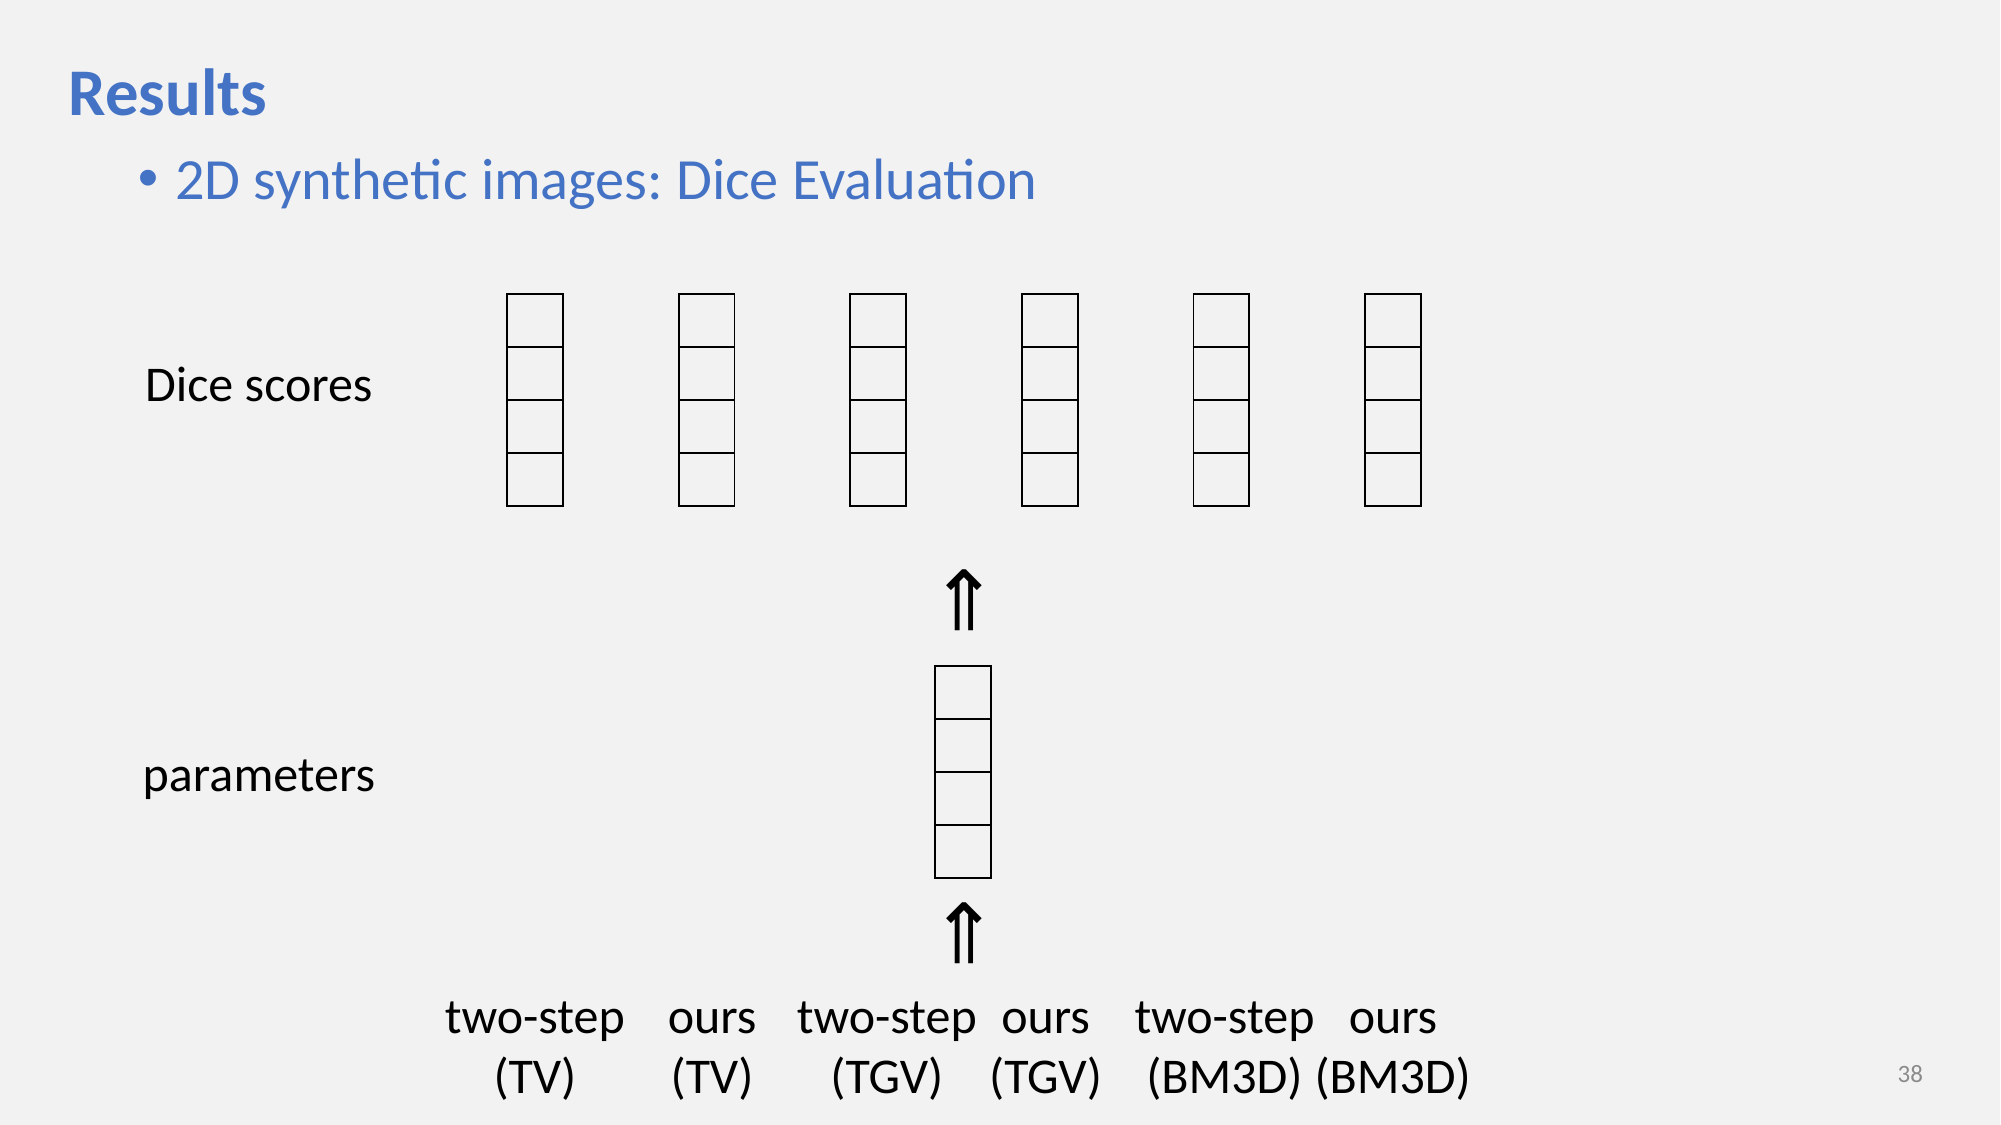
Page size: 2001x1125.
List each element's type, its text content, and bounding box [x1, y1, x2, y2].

text_box ⇒ [900, 545, 1015, 651]
slide_number 38 [1499, 1042, 1939, 1103]
table_header [680, 295, 734, 346]
text_box two-step (TV) [427, 976, 631, 1112]
table_header [936, 667, 990, 718]
table_cell [936, 826, 990, 877]
table_header [851, 295, 905, 346]
table_cell [936, 773, 990, 824]
table_cell [851, 348, 905, 399]
table_cell [1366, 401, 1420, 452]
table_cell [1023, 401, 1077, 452]
table_header [1023, 295, 1077, 346]
table_header [1194, 295, 1248, 346]
text_box parameters [123, 733, 395, 809]
text_box ⇒ [900, 878, 1015, 984]
table_cell [680, 348, 734, 399]
table_cell [1023, 454, 1077, 505]
table_cell [680, 454, 734, 505]
table_cell [508, 348, 562, 399]
table_header [508, 295, 562, 346]
text_box Dice scores [123, 344, 395, 419]
text_box ours (BM3D) [1287, 976, 1499, 1112]
table_cell [508, 454, 562, 505]
table_header [1366, 295, 1420, 346]
table_cell [936, 720, 990, 771]
text_box ours (TGV) [965, 976, 1104, 1112]
list 2D synthetic images: Dice Evaluation [123, 141, 1154, 228]
text_box two-step (TGV) [779, 976, 965, 1112]
table_cell [1194, 401, 1248, 452]
text_box ours (TV) [631, 976, 779, 1112]
table_cell [1194, 348, 1248, 399]
table_cell [1194, 454, 1248, 505]
table_cell [680, 401, 734, 452]
table_cell [851, 401, 905, 452]
table_cell [1023, 348, 1077, 399]
table_cell [1366, 454, 1420, 505]
table_cell [1366, 348, 1420, 399]
title Results [53, 46, 1603, 142]
table_cell [508, 401, 562, 452]
table_cell [851, 454, 905, 505]
text_box two-step (BM3D) [1104, 976, 1287, 1112]
